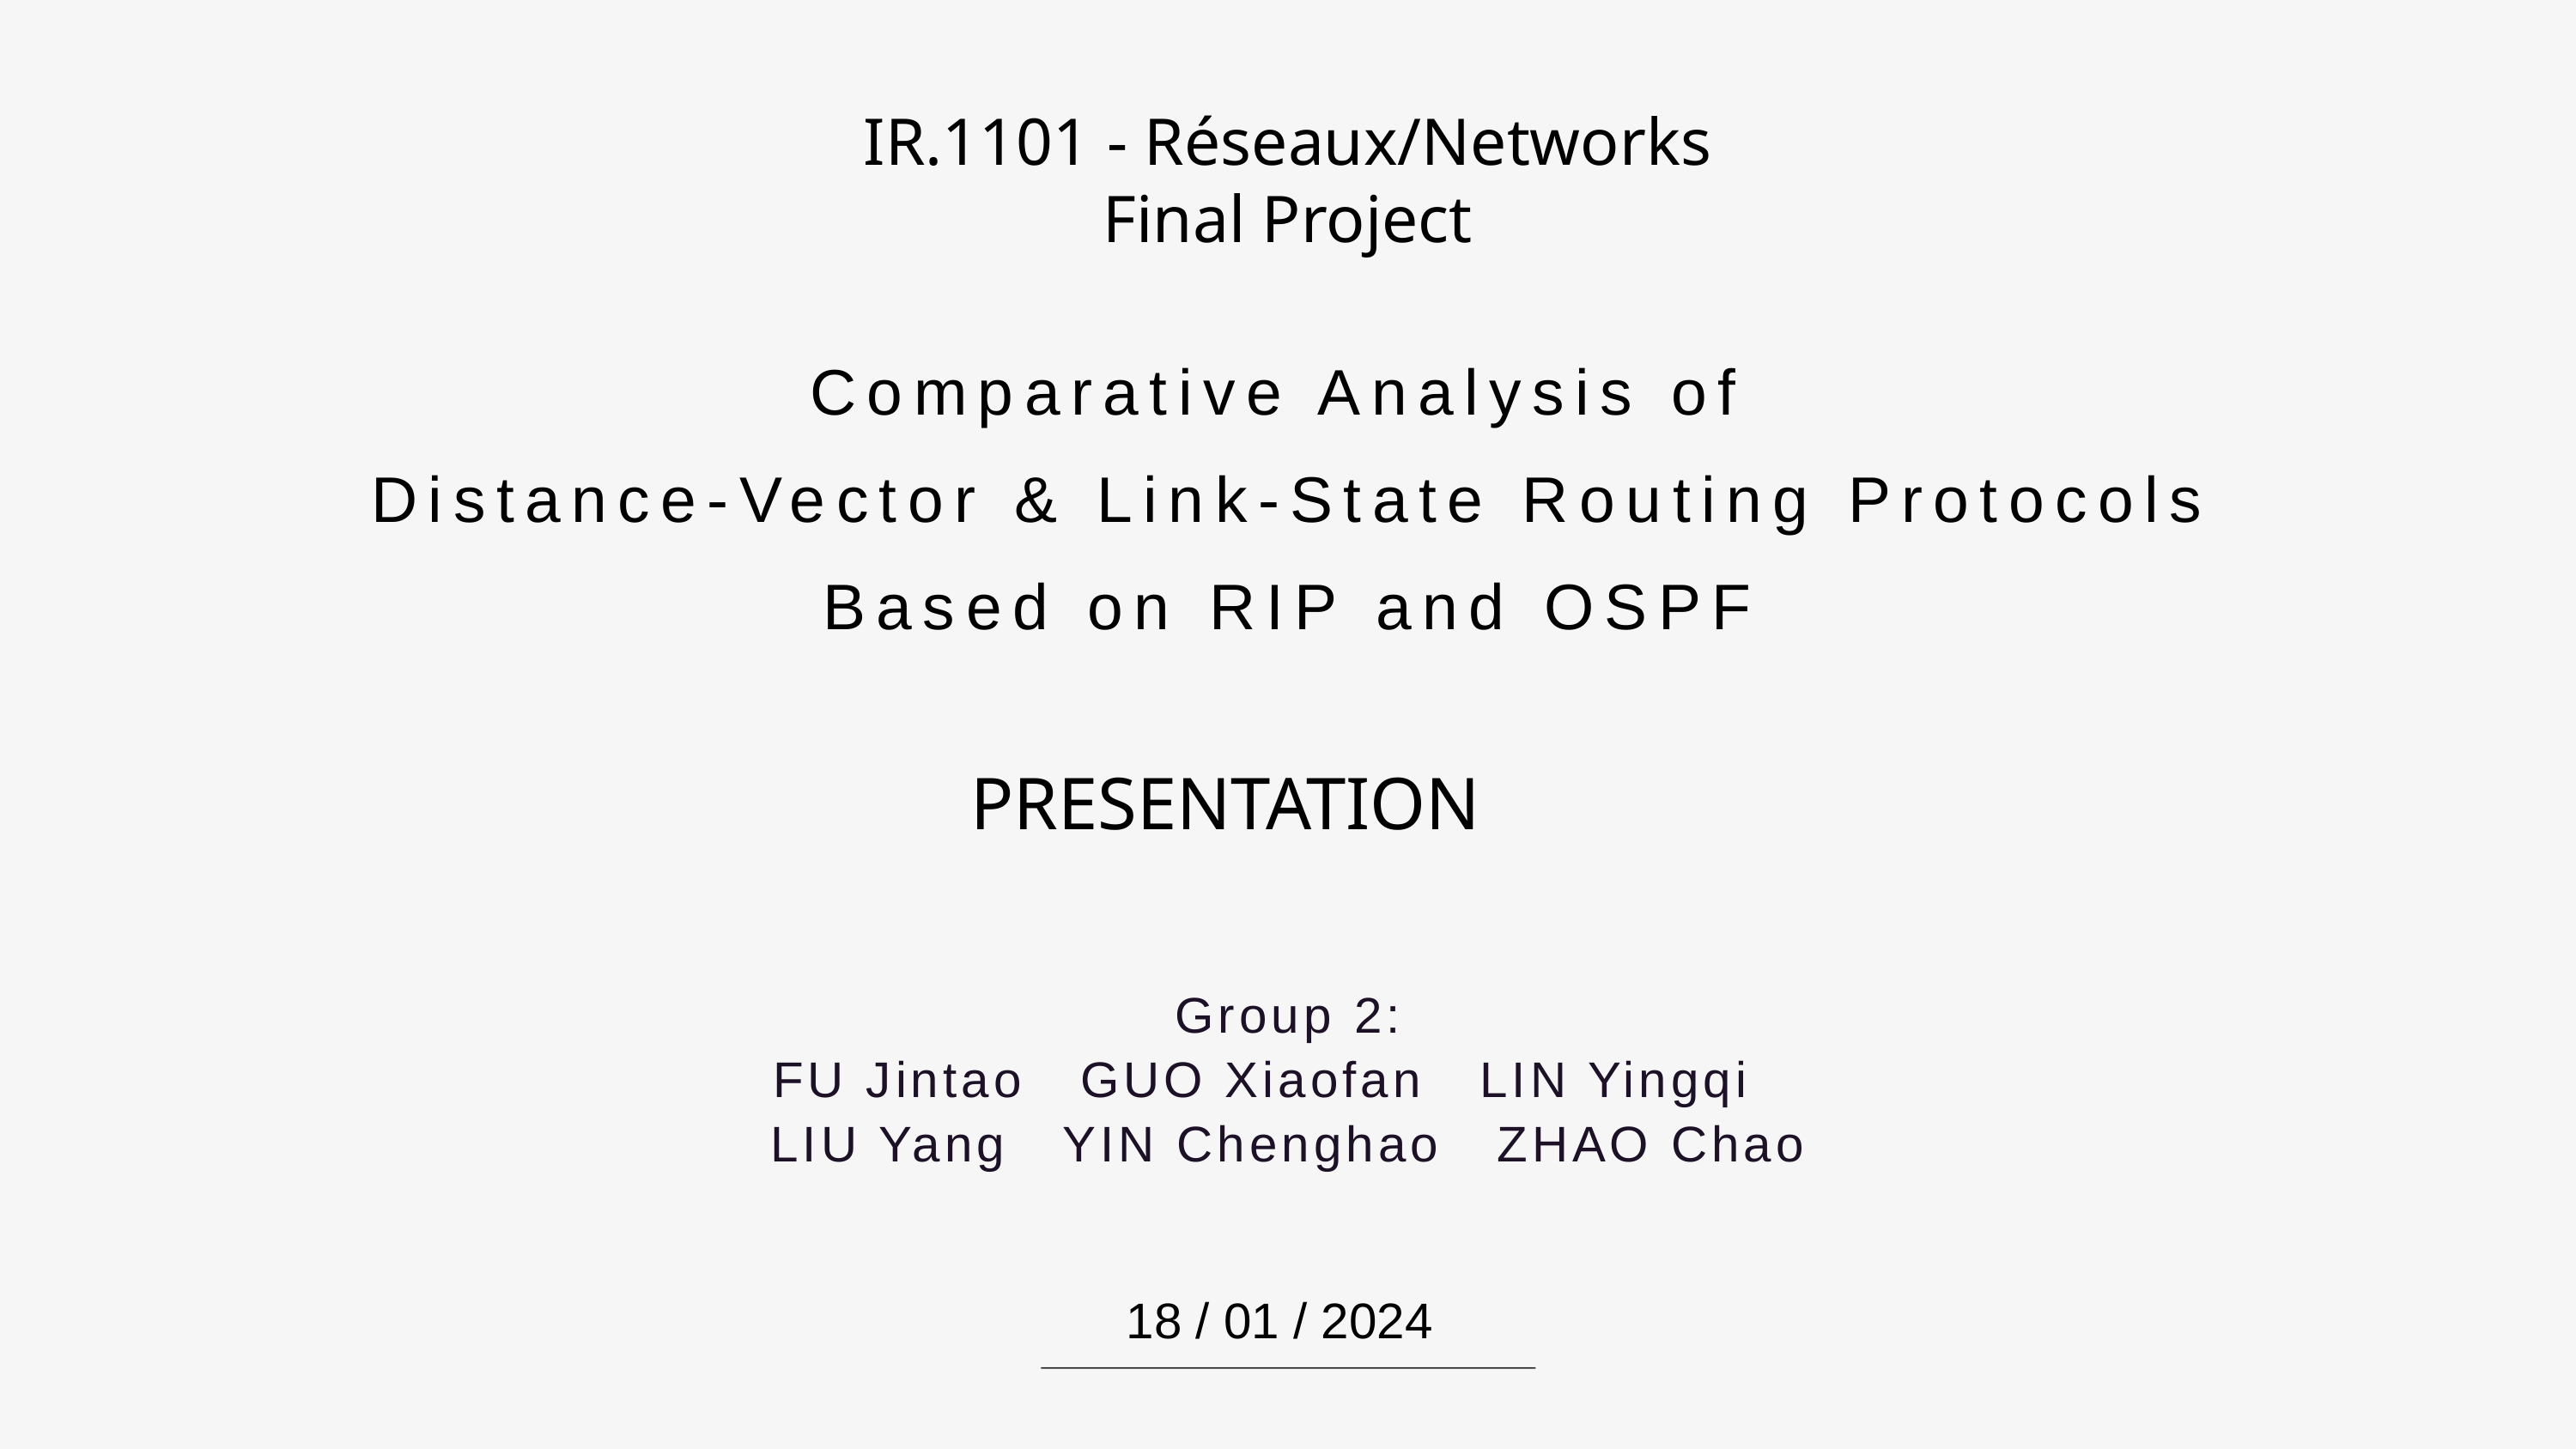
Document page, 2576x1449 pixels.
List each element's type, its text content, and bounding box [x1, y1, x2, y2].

text_box 18 / 01 / 2024 [1113, 1282, 1463, 1355]
text_box IR.1101 - Réseaux/Networks Final Project [756, 94, 1820, 262]
text_box Comparative Analysis of Distance-Vector & Link-State Routing Protocols Based on RIP and OSPF [95, 320, 2480, 643]
text_box Group 2: FU Jintao GUO Xiaofan LIN Yingqi LIU Yang YIN Chenghao ZHAO Chao [659, 979, 1917, 1173]
text_box PRESENTATION [957, 751, 1619, 851]
